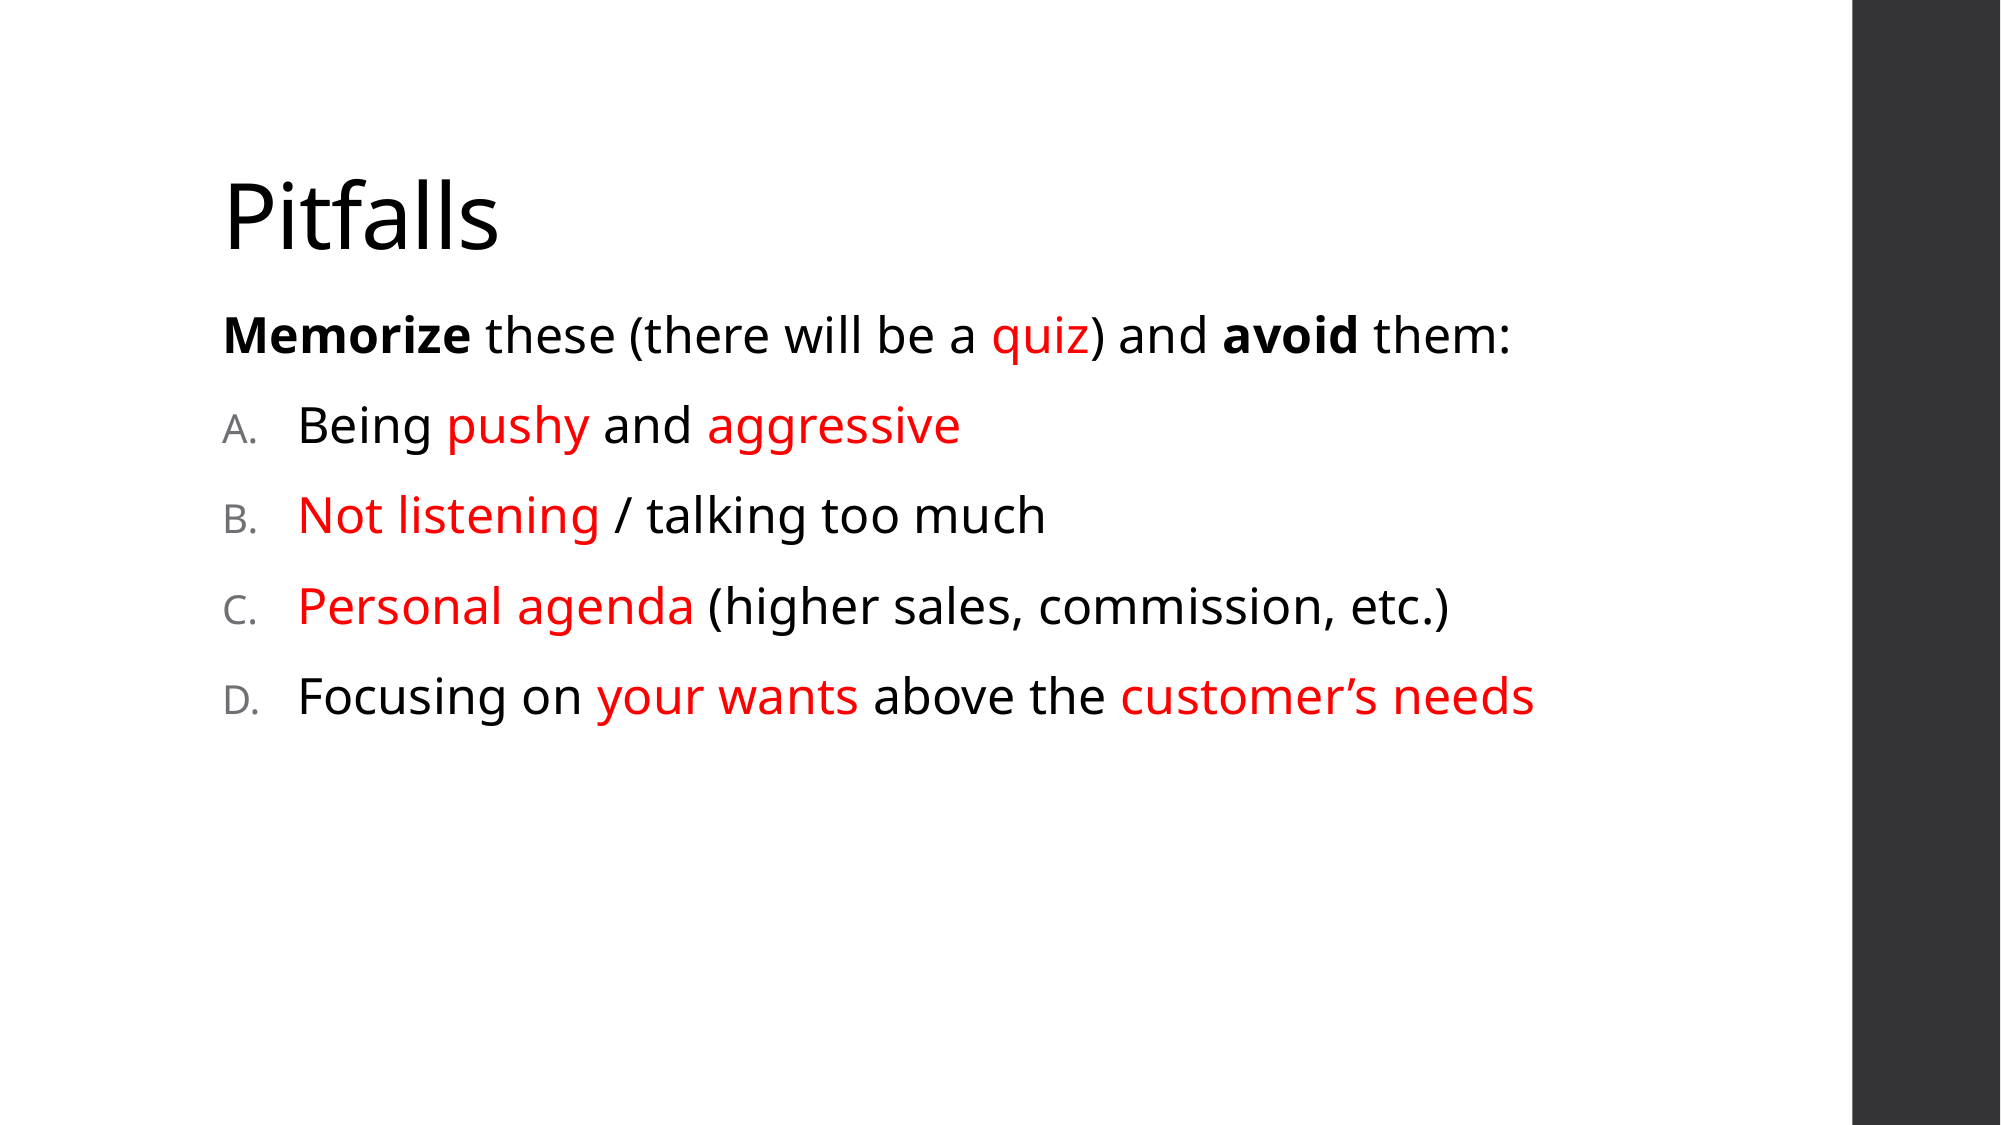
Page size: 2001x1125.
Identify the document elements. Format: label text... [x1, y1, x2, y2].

title Pitfalls [206, 60, 1797, 278]
list Memorize these (there will be a quiz) and avoid them: Being pushy and aggressive Not listening / talking too much Personal agenda (higher sales, commission, etc.) Focusing on your wants above the customer’s needs [206, 299, 1575, 1040]
